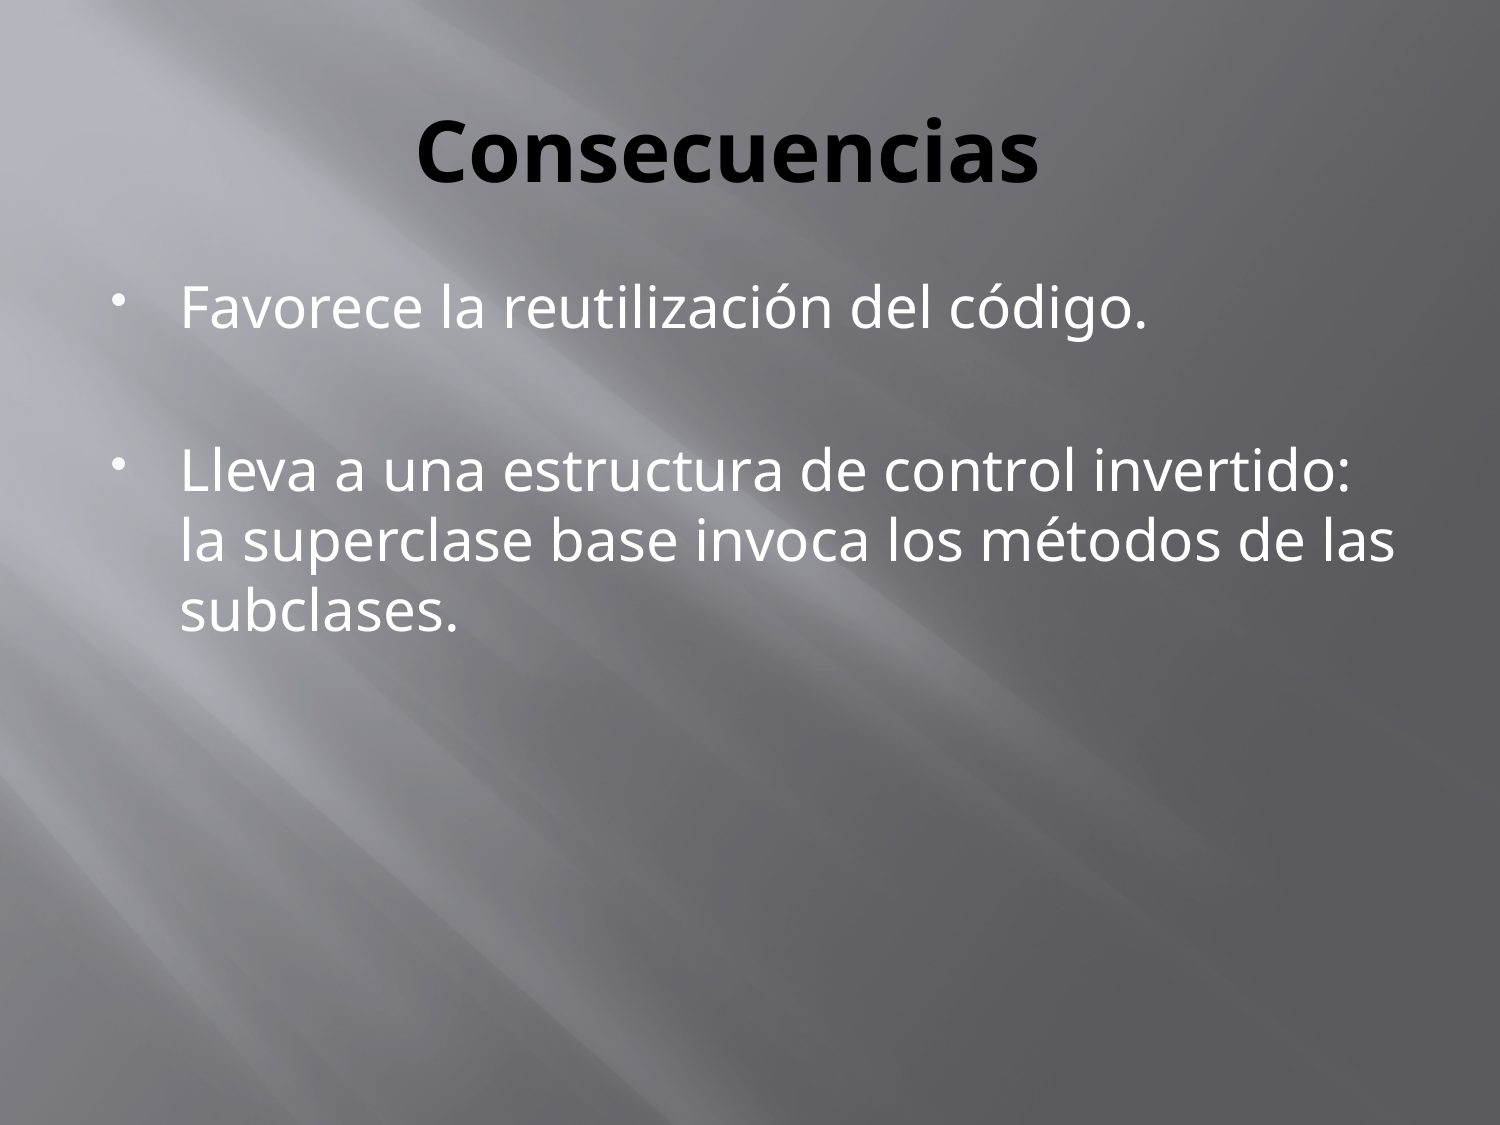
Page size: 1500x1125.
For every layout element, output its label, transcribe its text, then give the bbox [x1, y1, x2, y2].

list Favorece la reutilización del código. Lleva a una estructura de control invertido: la superclase base invoca los métodos de las subclases. [75, 262, 1425, 1035]
title Consecuencias [53, 54, 1404, 243]
